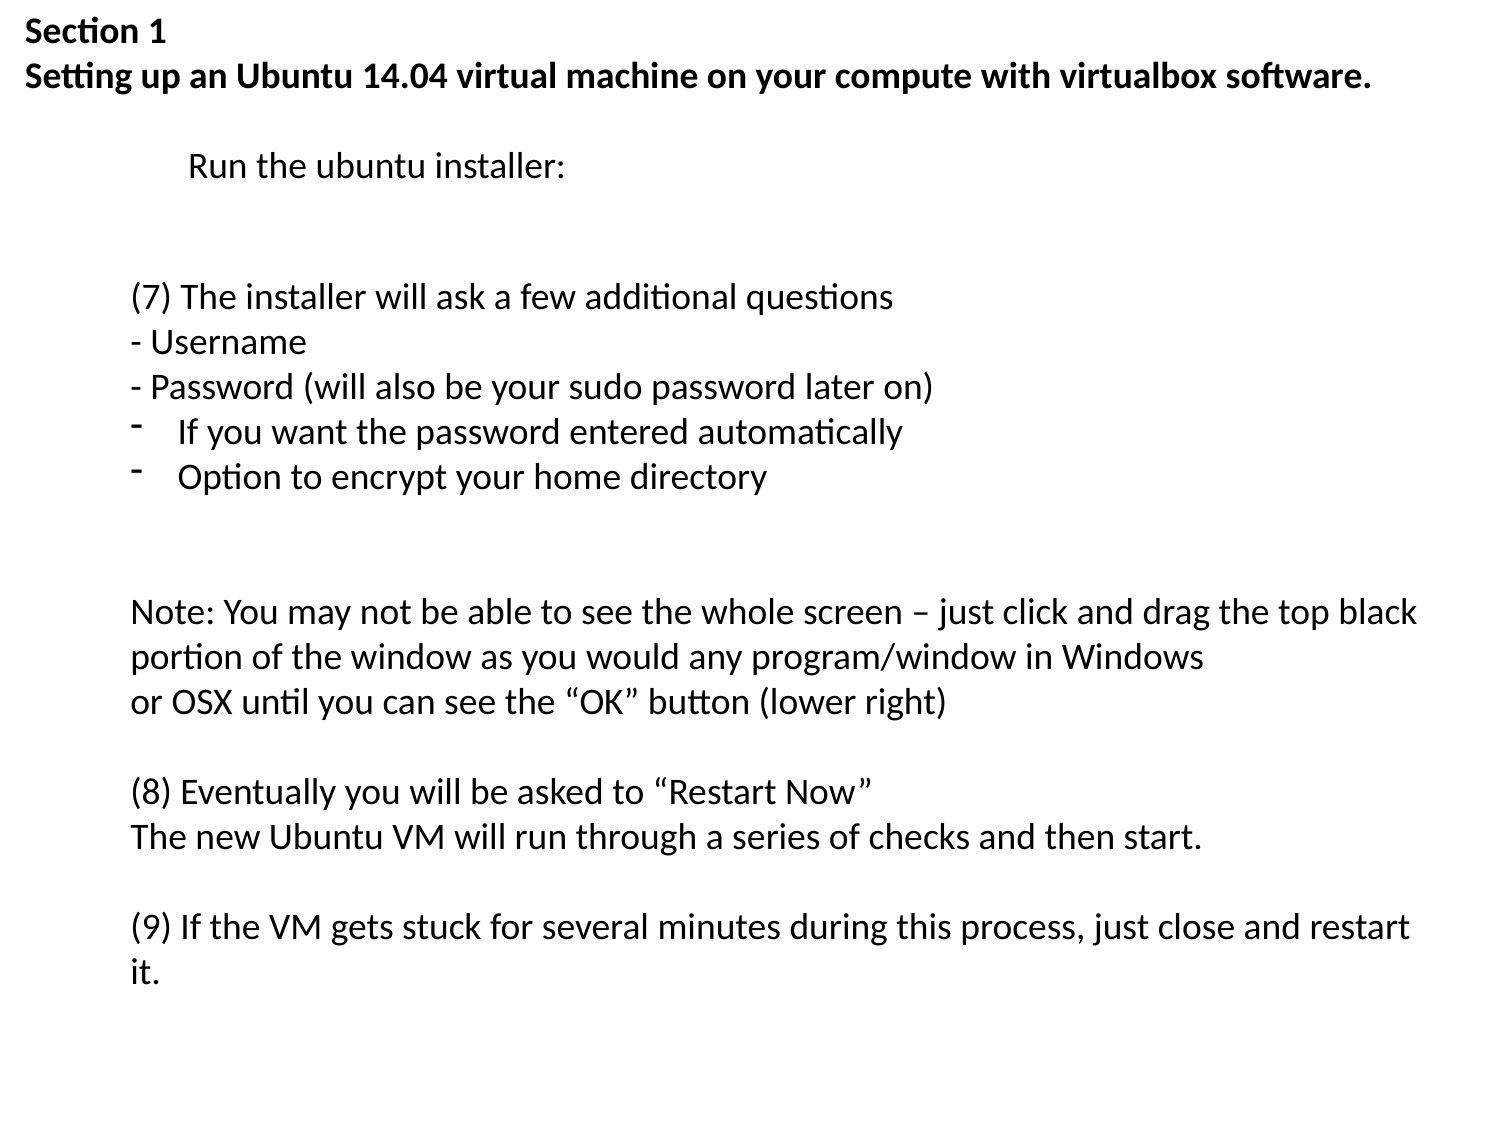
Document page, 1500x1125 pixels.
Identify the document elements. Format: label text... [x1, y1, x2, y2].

text_box Section 1 Setting up an Ubuntu 14.04 virtual machine on your compute with virtualbox software. [10, 0, 1390, 104]
text_box (7) The installer will ask a few additional questions - Username - Password (will also be your sudo password later on) If you want the password entered automatically Option to encrypt your home directory Note: You may not be able to see the whole screen – just click and drag the top black portion of the window as you would any program/window in Windows or OSX until you can see the “OK” button (lower right) (8) Eventually you will be asked to “Restart Now” The new Ubuntu VM will run through a series of checks and then start. (9) If the VM gets stuck for several minutes during this process, just close and restart it. [115, 264, 1457, 999]
text_box Run the ubuntu installer: [173, 133, 582, 194]
